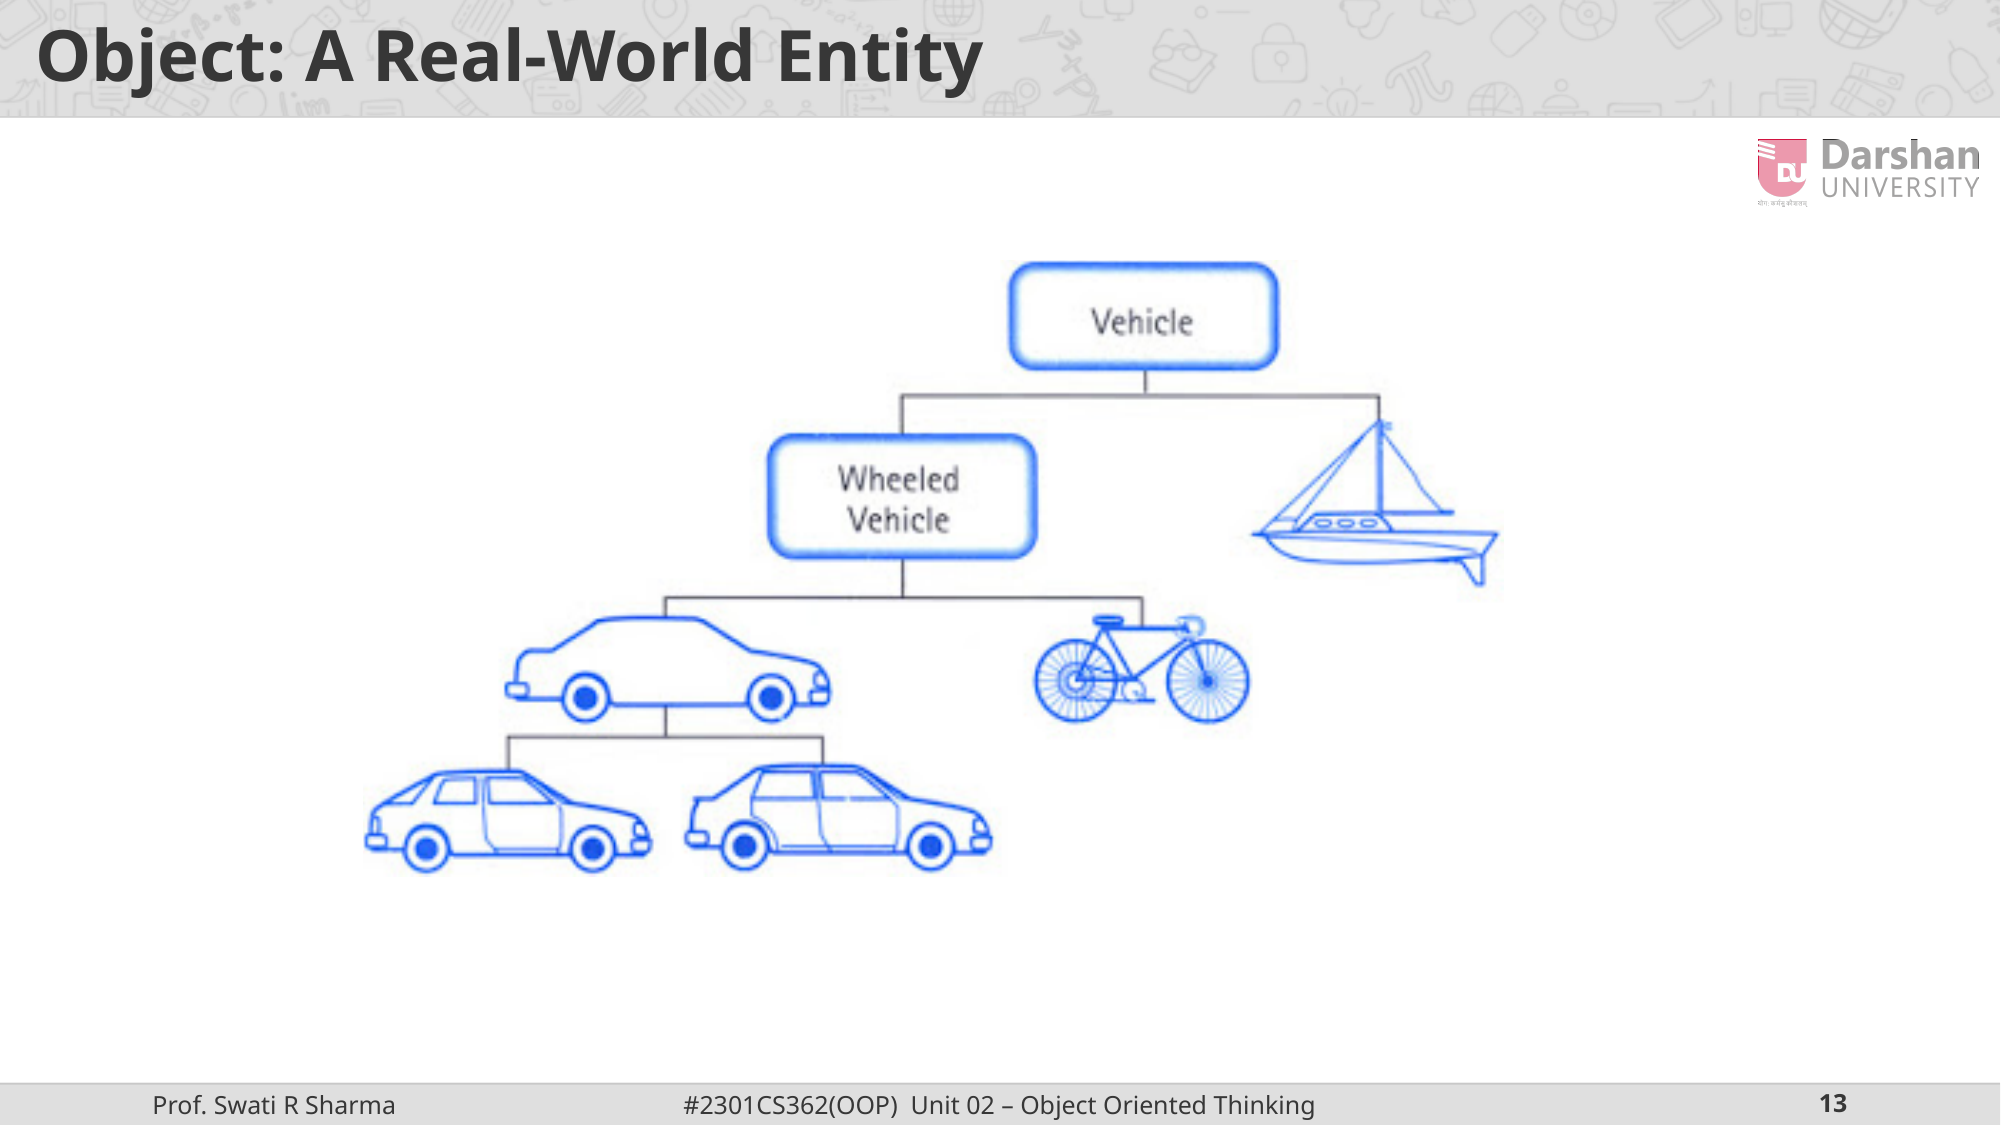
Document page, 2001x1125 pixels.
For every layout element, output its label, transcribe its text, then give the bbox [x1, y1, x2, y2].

picture [362, 260, 1504, 877]
title Object: A Real-World Entity [0, 0, 2000, 117]
title Declaring an Object [1758, 139, 1979, 207]
